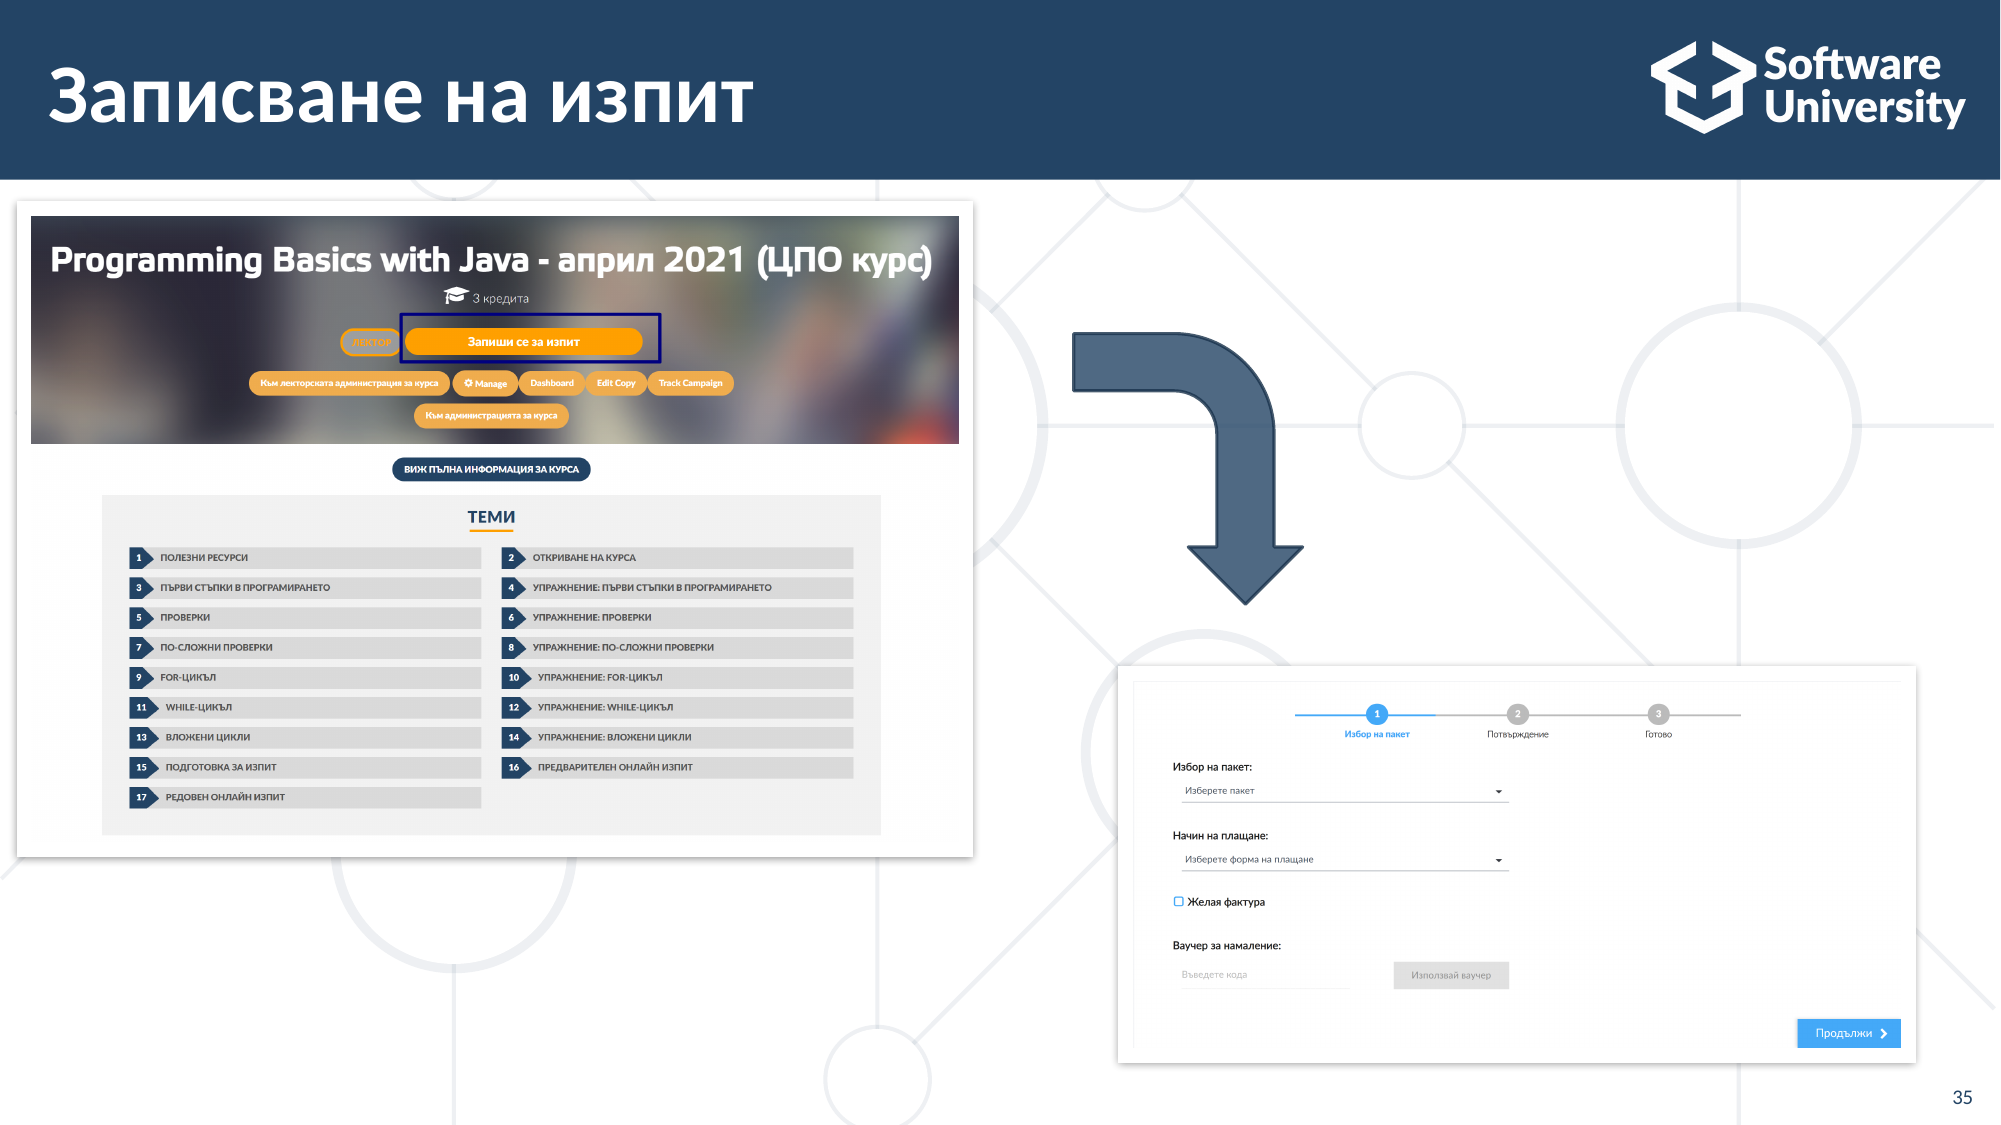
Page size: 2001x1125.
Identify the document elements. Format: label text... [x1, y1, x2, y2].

picture [1132, 680, 1902, 1049]
text_box [1071, 331, 1305, 607]
title Записване на изпит [31, 16, 1625, 162]
slide_number 35 [1927, 1067, 1989, 1117]
picture [31, 215, 960, 843]
picture [1651, 41, 1966, 134]
